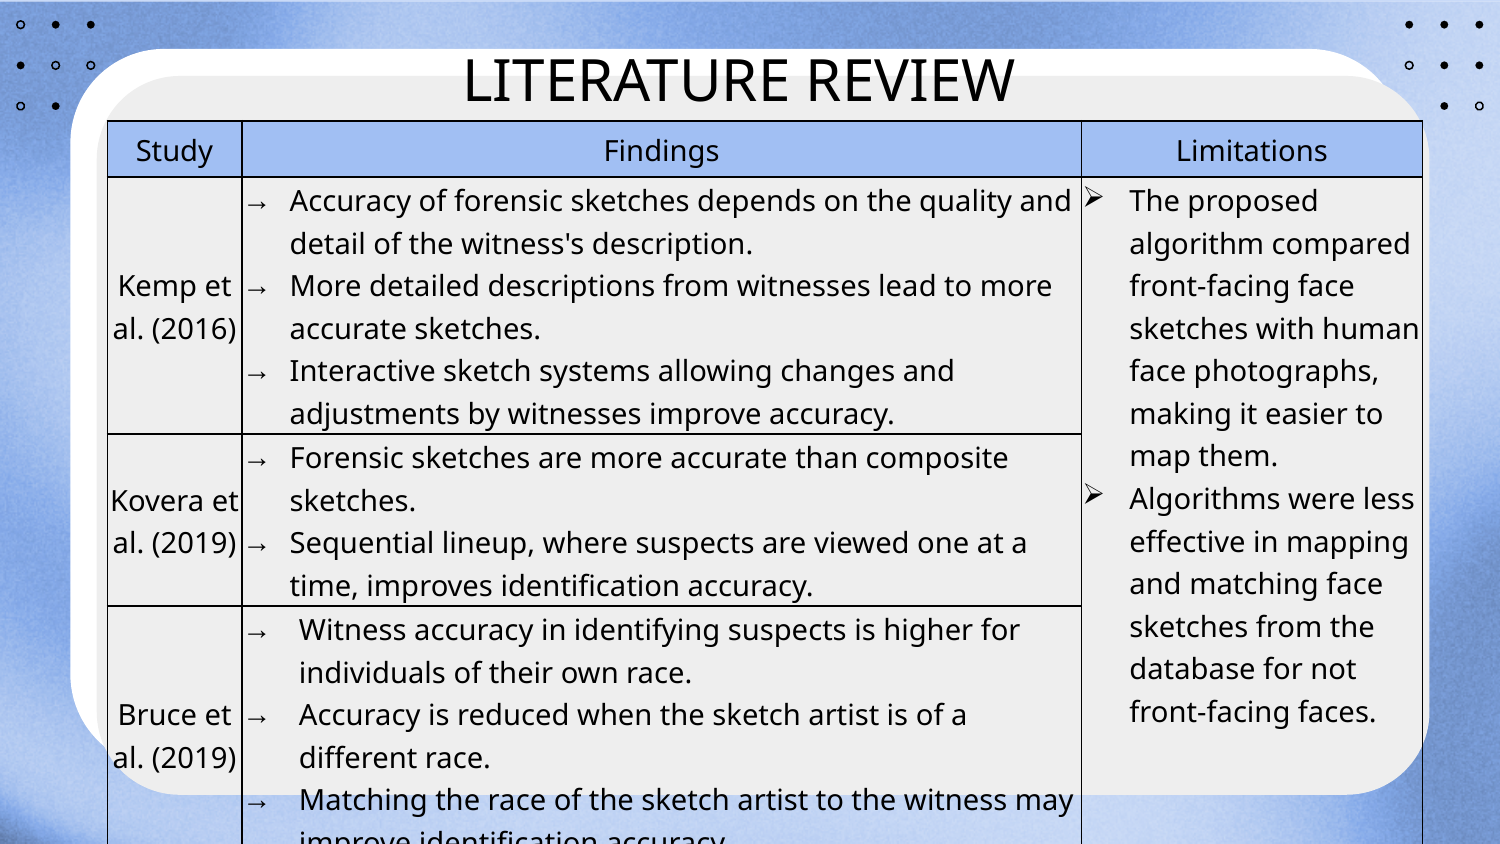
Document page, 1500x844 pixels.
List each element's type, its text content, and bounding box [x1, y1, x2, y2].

picture [0, 2, 1500, 844]
table_header Findings [243, 122, 1081, 176]
table_cell Witness accuracy in identifying suspects is higher for individuals of their own race. Accuracy is reduced when the sketch artist is of a different race. Matching the race of the sketch artist to the witness may improve identification accuracy. [243, 607, 1081, 844]
table_cell Kovera et al. (2019) [108, 435, 241, 605]
table_cell The proposed algorithm compared front-facing face sketches with human face photographs, making it easier to map them. Algorithms were less effective in mapping and matching face sketches from the database for not front-facing faces. [1082, 178, 1422, 844]
table_cell Bruce et al. (2019) [108, 607, 241, 844]
table_header Study [108, 122, 241, 176]
table_header Limitations [1082, 122, 1422, 176]
table_cell Forensic sketches are more accurate than composite sketches. Sequential lineup, where suspects are viewed one at a time, improves identification accuracy. [243, 435, 1081, 605]
table_cell Kemp et al. (2016) [108, 178, 241, 433]
table_cell Accuracy of forensic sketches depends on the quality and detail of the witness's description. More detailed descriptions from witnesses lead to more accurate sketches. Interactive sketch systems allowing changes and adjustments by witnesses improve accuracy. [243, 178, 1081, 433]
title LITERATURE REVIEW [107, 27, 1372, 108]
